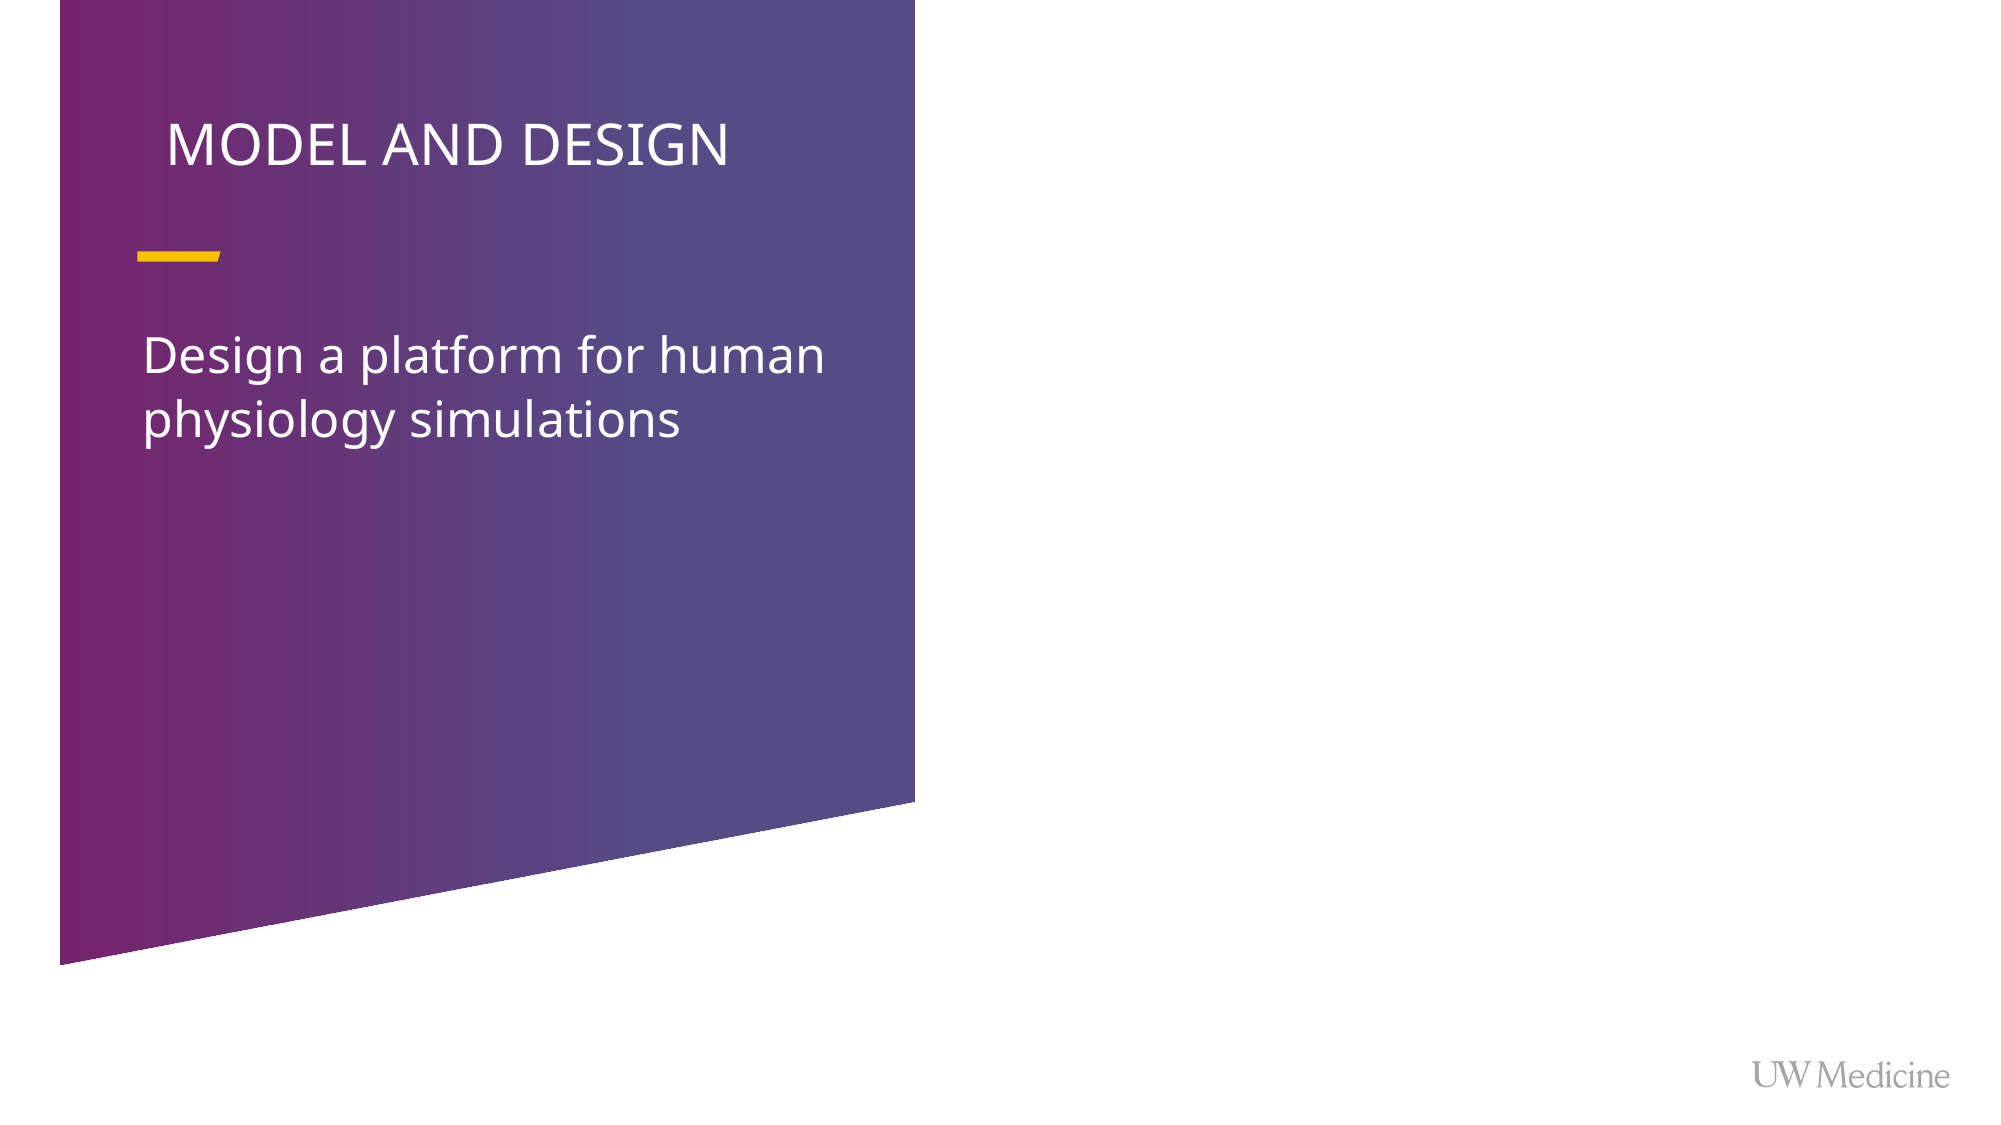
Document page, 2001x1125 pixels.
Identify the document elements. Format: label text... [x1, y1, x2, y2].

list Design a platform for human physiology simulations [127, 312, 843, 844]
list Model and Design [121, 125, 843, 217]
